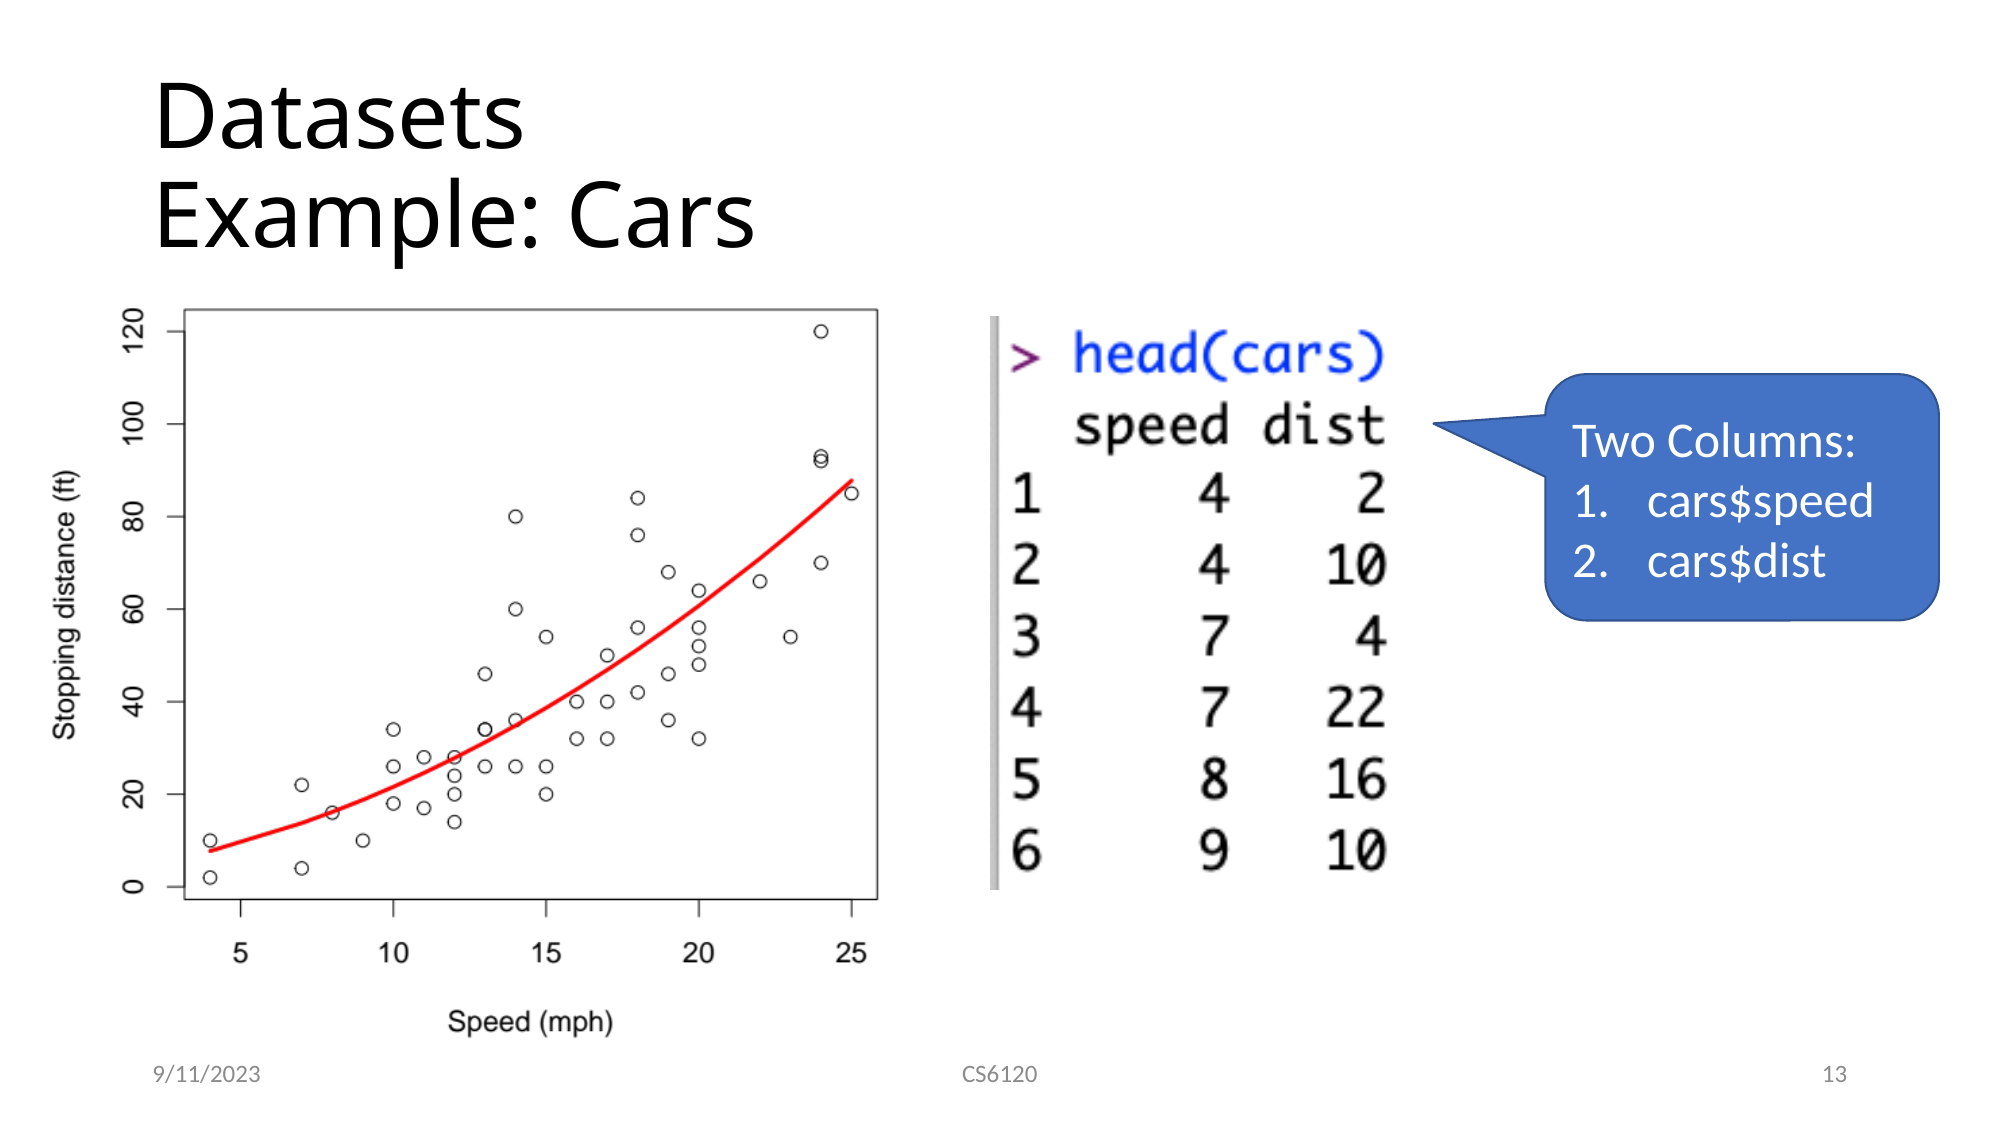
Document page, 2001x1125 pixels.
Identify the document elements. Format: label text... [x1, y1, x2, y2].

slide_number 13 [1412, 1042, 1863, 1103]
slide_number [137, 1073, 588, 1103]
picture [43, 168, 948, 1073]
footer CS6120 [662, 1042, 1338, 1103]
picture [990, 316, 1994, 890]
title Datasets Example: Cars [137, 59, 920, 168]
